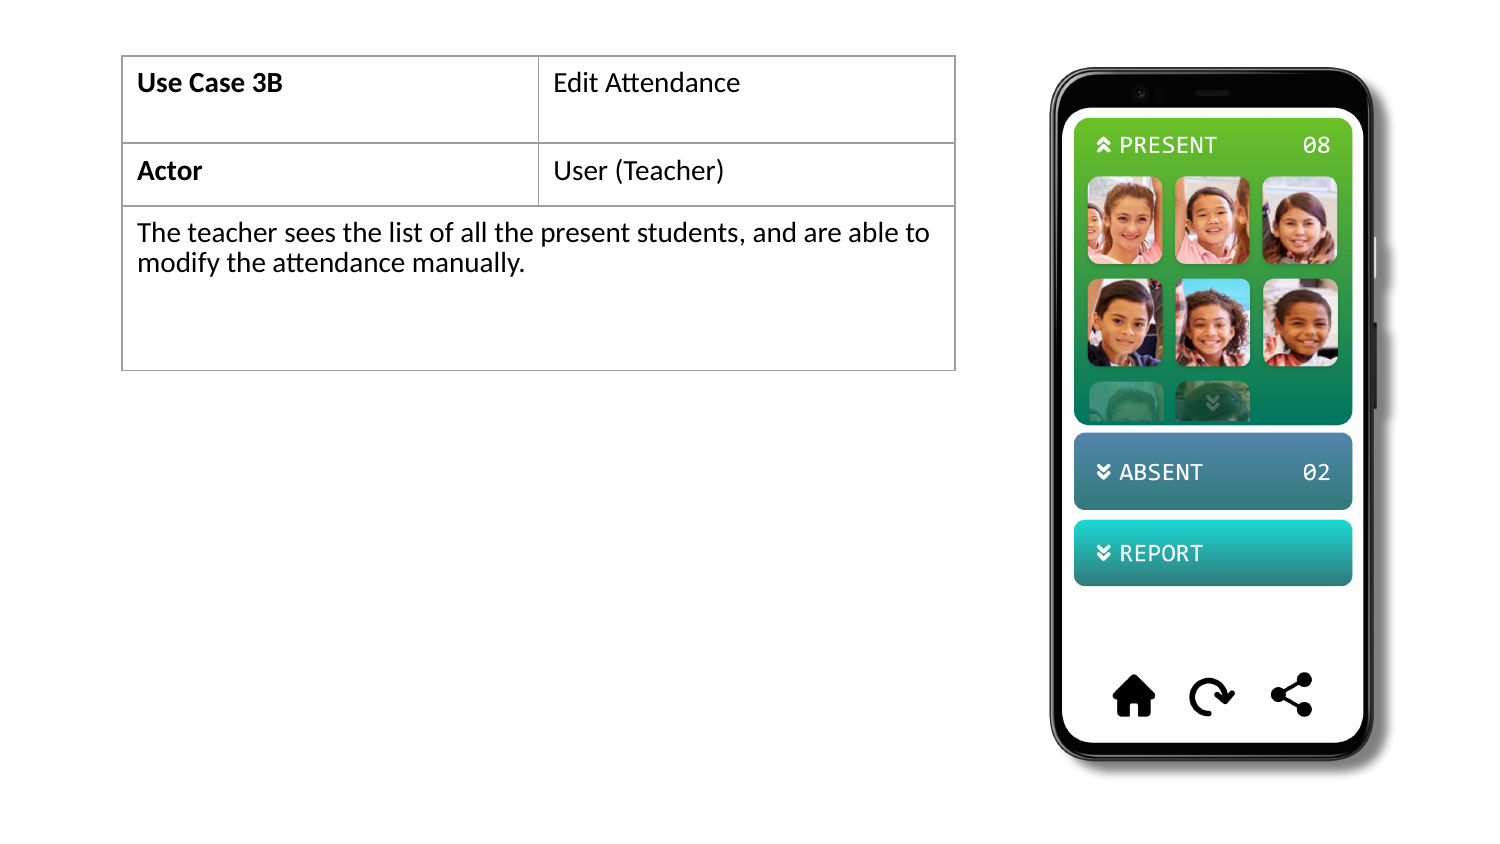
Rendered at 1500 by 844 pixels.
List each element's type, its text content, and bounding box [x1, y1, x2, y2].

table_cell Actor [123, 144, 538, 205]
picture [1040, 55, 1384, 796]
table_cell The teacher sees the list of all the present students, and are able to modify the attendance manually. [123, 207, 954, 370]
table_header Edit Attendance [539, 57, 954, 142]
table_header Use Case 3B [123, 57, 538, 142]
table_cell User (Teacher) [539, 144, 954, 205]
